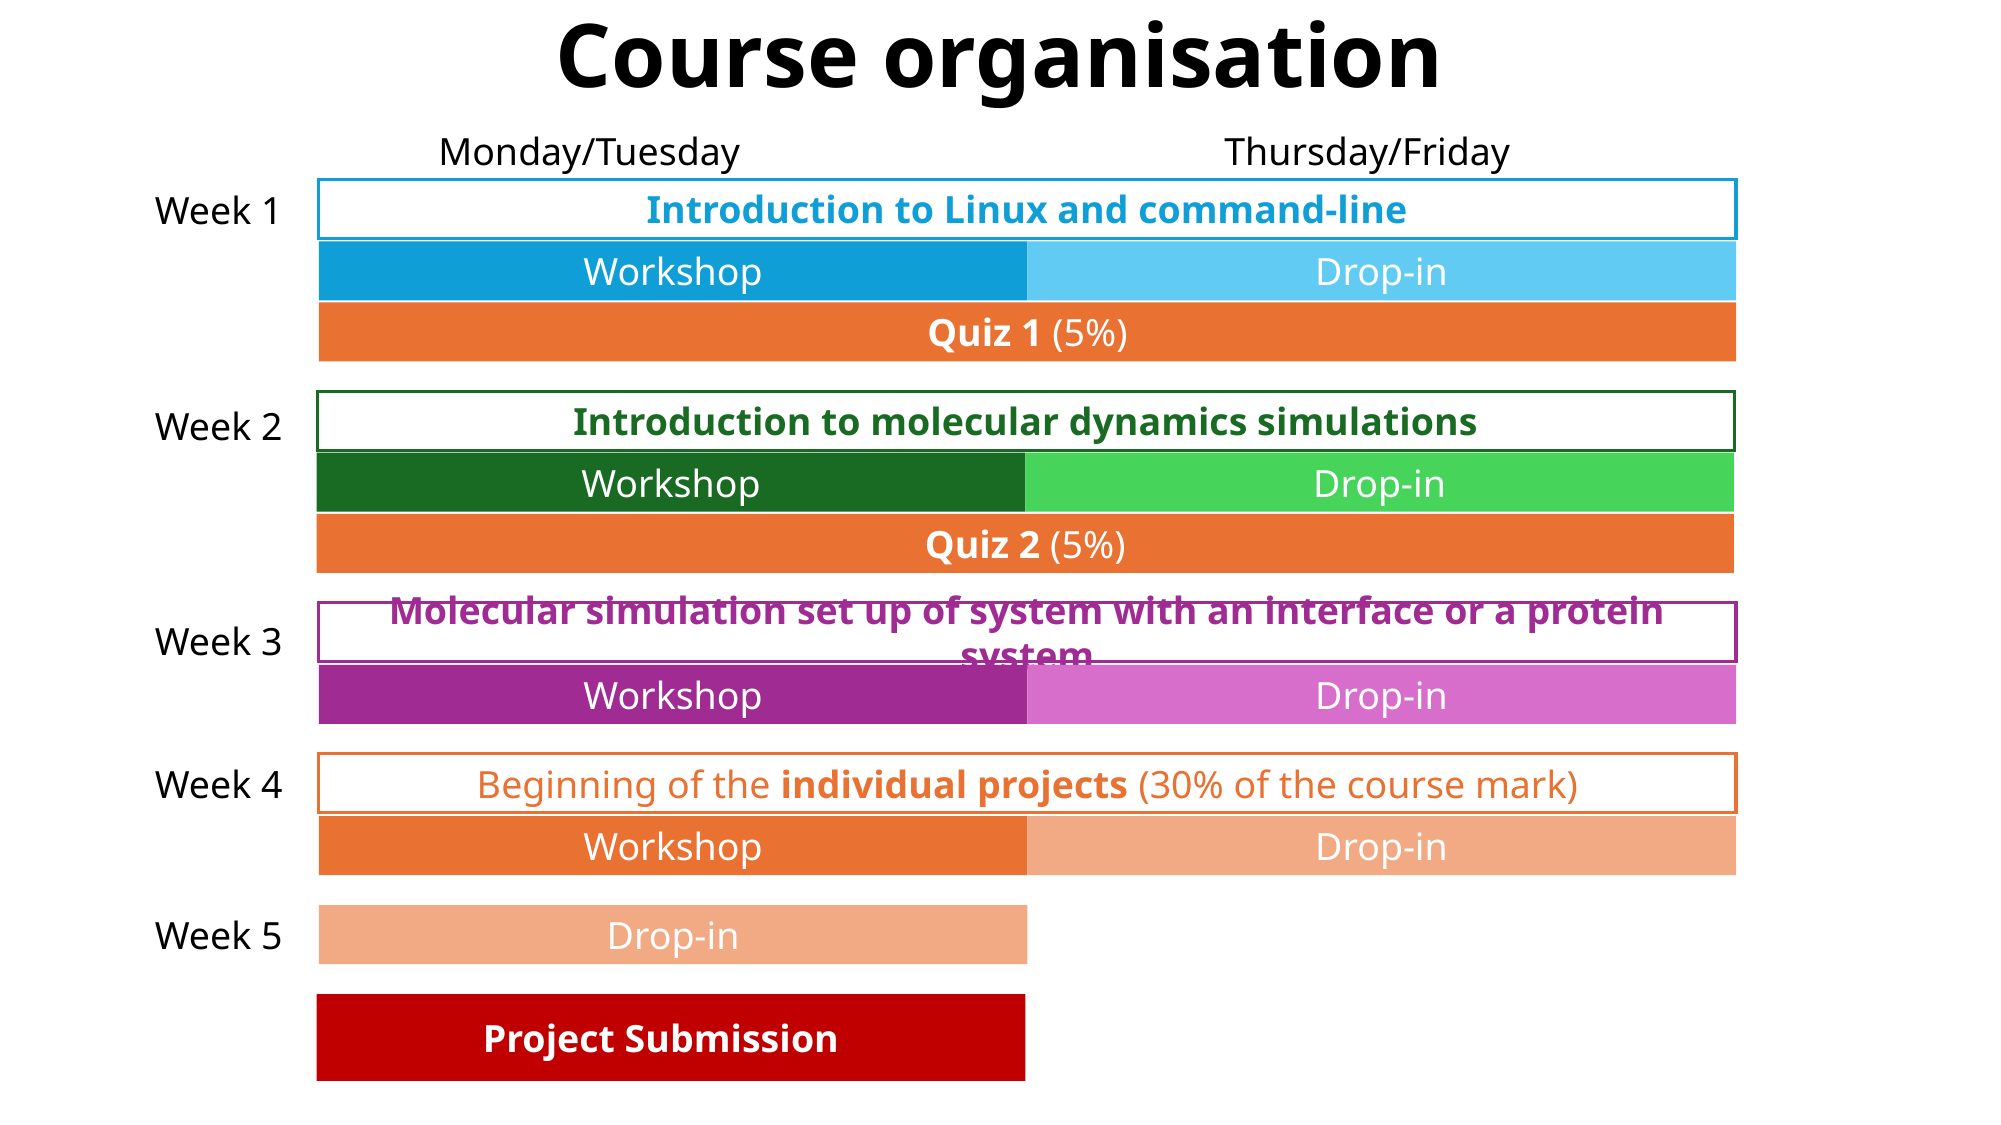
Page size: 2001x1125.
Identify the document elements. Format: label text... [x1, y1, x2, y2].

text_box Workshop [315, 451, 1024, 512]
text_box Drop-in [1026, 240, 1738, 301]
text_box Quiz 2 (5%) [315, 512, 1735, 574]
text_box Week 2 [140, 395, 298, 456]
text_box Drop-in [317, 903, 1029, 966]
text_box Quiz 1 (5%) [317, 301, 1738, 363]
text_box Workshop [318, 664, 1026, 724]
text_box Workshop [318, 816, 1027, 876]
text_box Beginning of the individual projects (30% of the course mark) [317, 752, 1738, 814]
text_box Week 3 [140, 611, 298, 671]
text_box Drop-in [1027, 816, 1737, 876]
text_box Week 1 [140, 179, 298, 240]
text_box Molecular simulation set up of system with an interface or a protein system [317, 601, 1738, 663]
text_box Introduction to molecular dynamics simulations [316, 390, 1736, 452]
text_box Drop-in [1024, 451, 1735, 512]
text_box Week 5 [140, 904, 298, 965]
title Course organisation [137, 3, 1863, 115]
text_box Project Submission [315, 992, 1027, 1082]
text_box Workshop [317, 240, 1026, 301]
text_box Week 4 [140, 753, 298, 814]
text_box Drop-in [1026, 663, 1738, 726]
text_box Thursday/Friday [1209, 120, 1525, 181]
text_box Introduction to Linux and command-line [317, 178, 1738, 240]
text_box Monday/Tuesday [423, 120, 755, 181]
